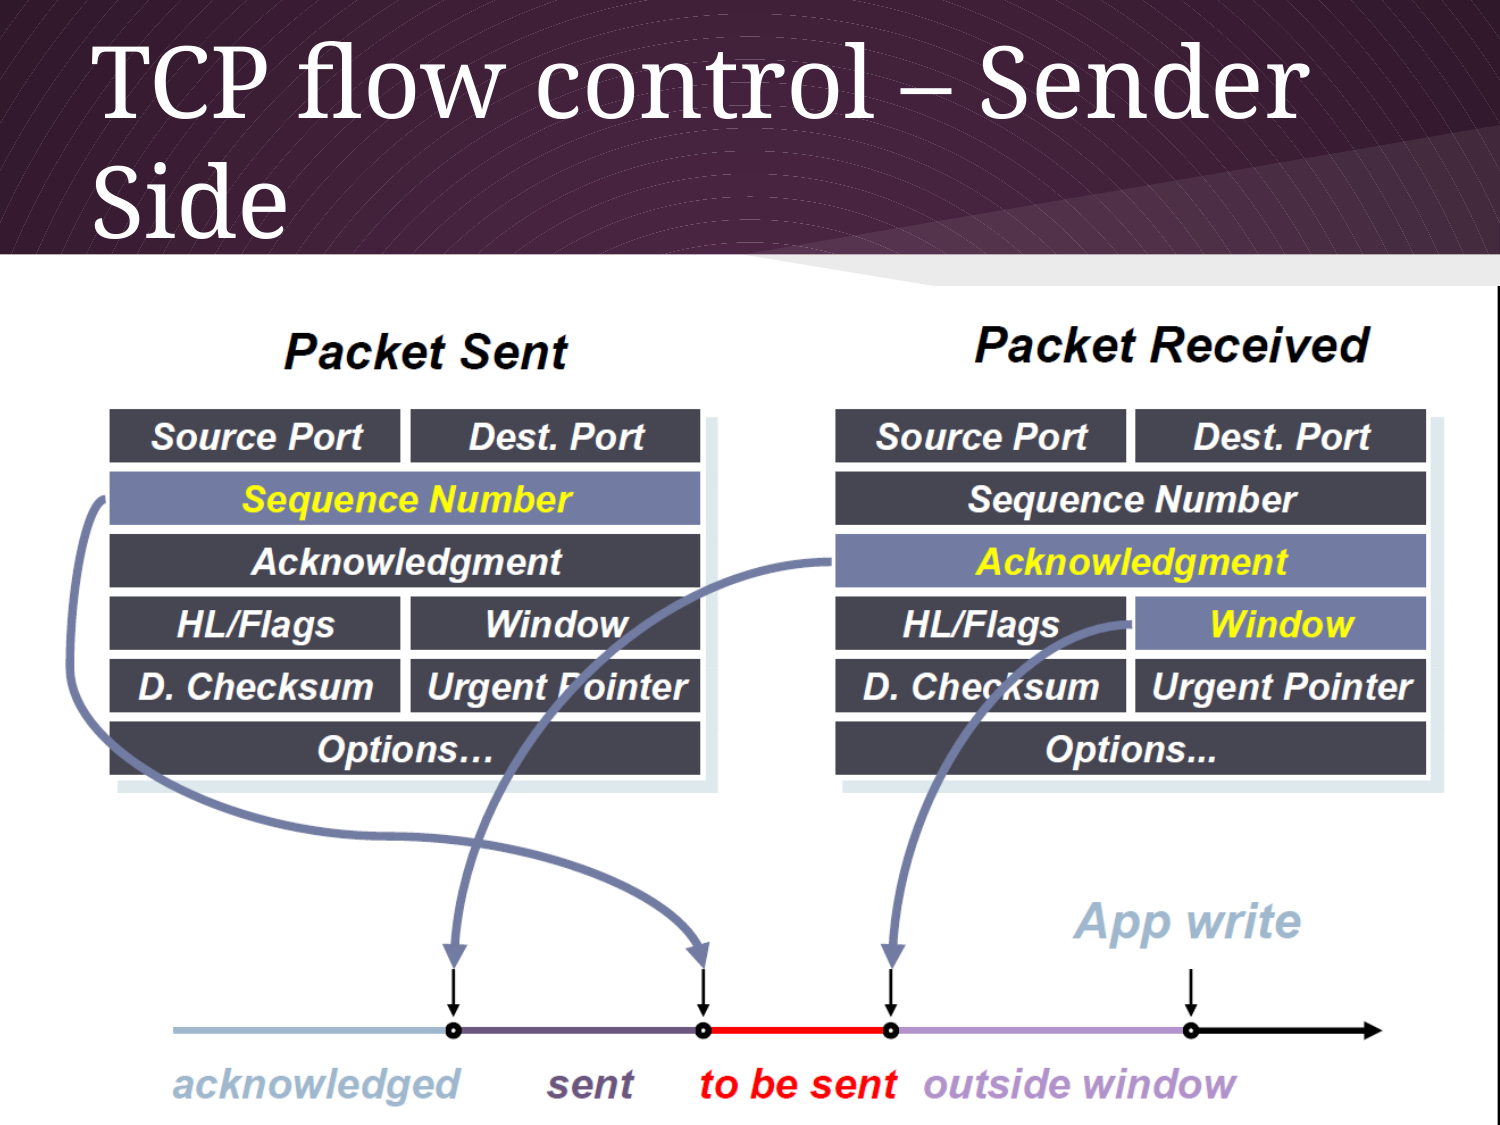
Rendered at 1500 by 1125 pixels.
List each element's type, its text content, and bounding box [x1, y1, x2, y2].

picture [4, 286, 1500, 1125]
title TCP flow control – Sender Side [75, 45, 1425, 233]
